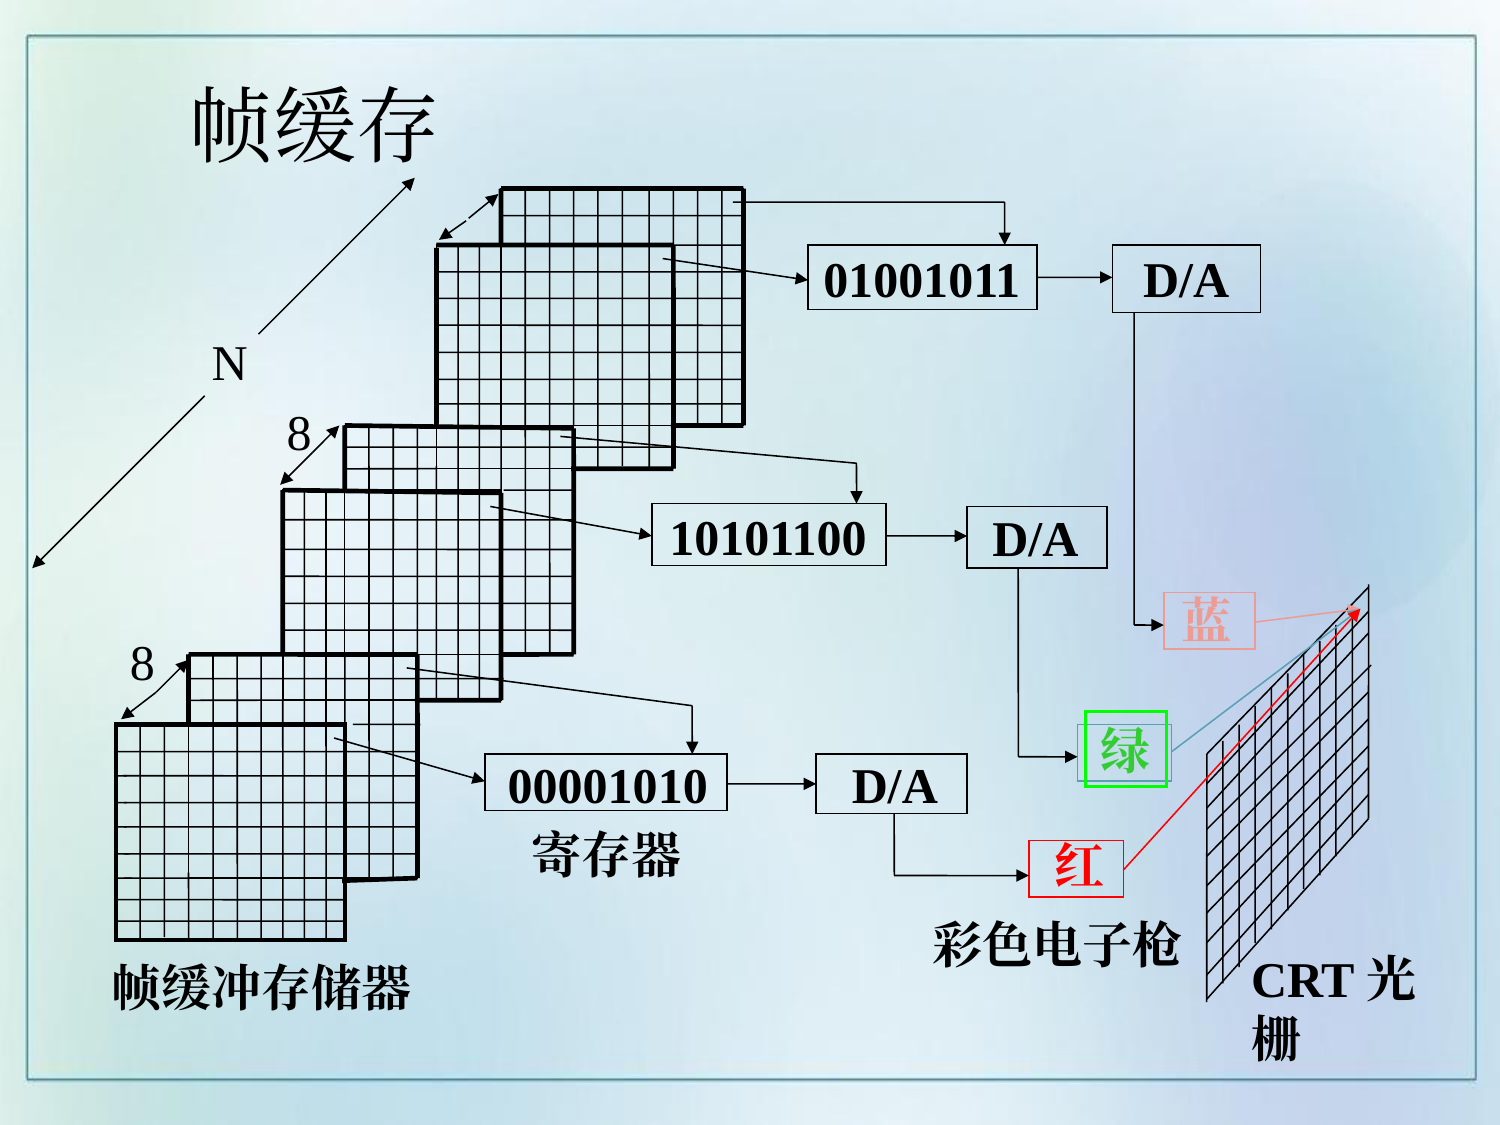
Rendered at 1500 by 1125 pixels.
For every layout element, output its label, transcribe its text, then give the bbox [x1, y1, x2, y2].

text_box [32, 177, 1466, 1075]
picture [0, 0, 1500, 1125]
title 帧缓存 [174, 11, 1391, 177]
